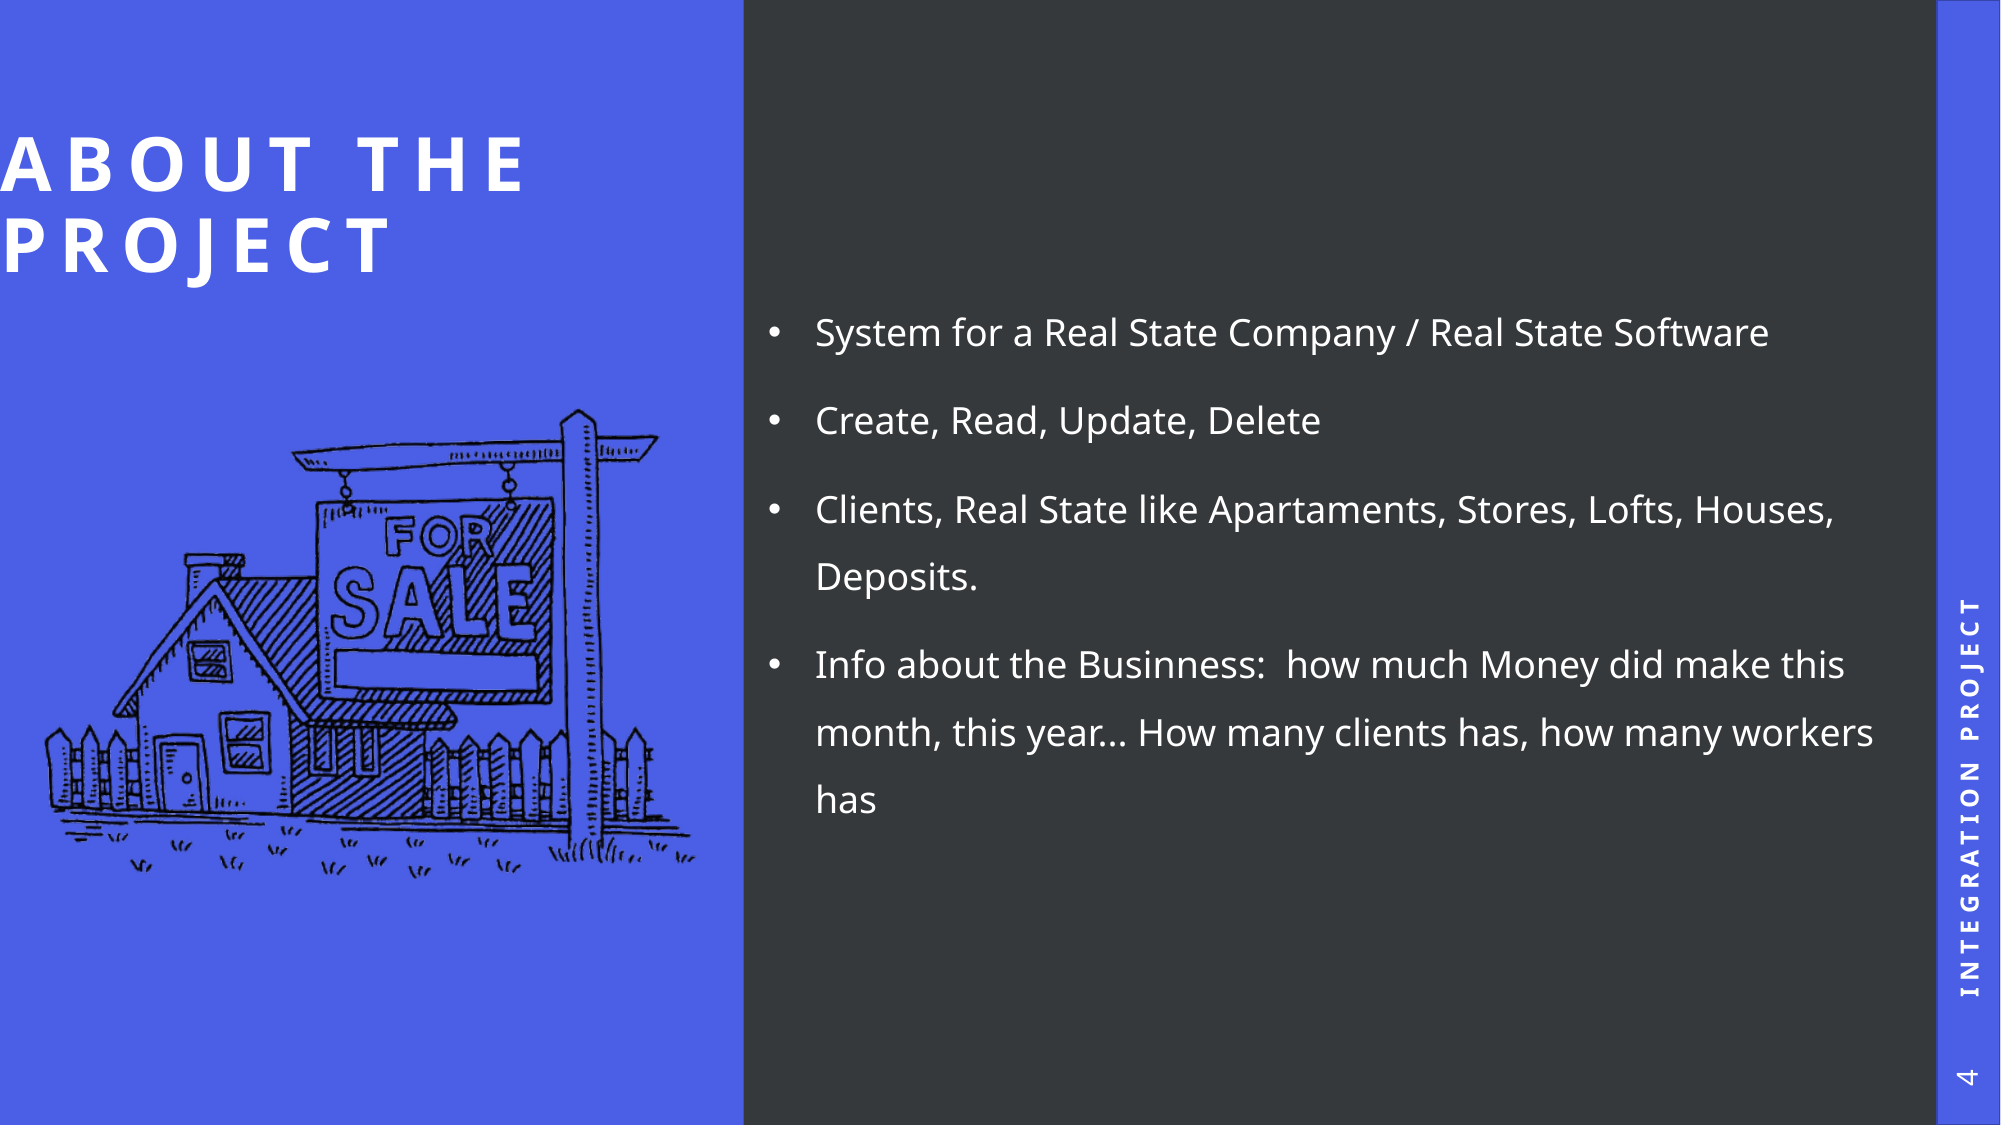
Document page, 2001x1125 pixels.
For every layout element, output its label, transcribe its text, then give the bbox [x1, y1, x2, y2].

footer Integration Project [1937, 0, 2000, 1032]
slide_number 4 [1937, 1032, 2000, 1125]
picture [0, 360, 726, 925]
list System for a Real State Company / Real State Software Create, Read, Update, Delete Clients, Real State like Apartaments, Stores, Lofts, Houses, Deposits. Info about the Businness: how much Money did make this month, this year... How many clients has, how many workers has [768, 286, 1890, 925]
title About the project [0, 127, 743, 313]
